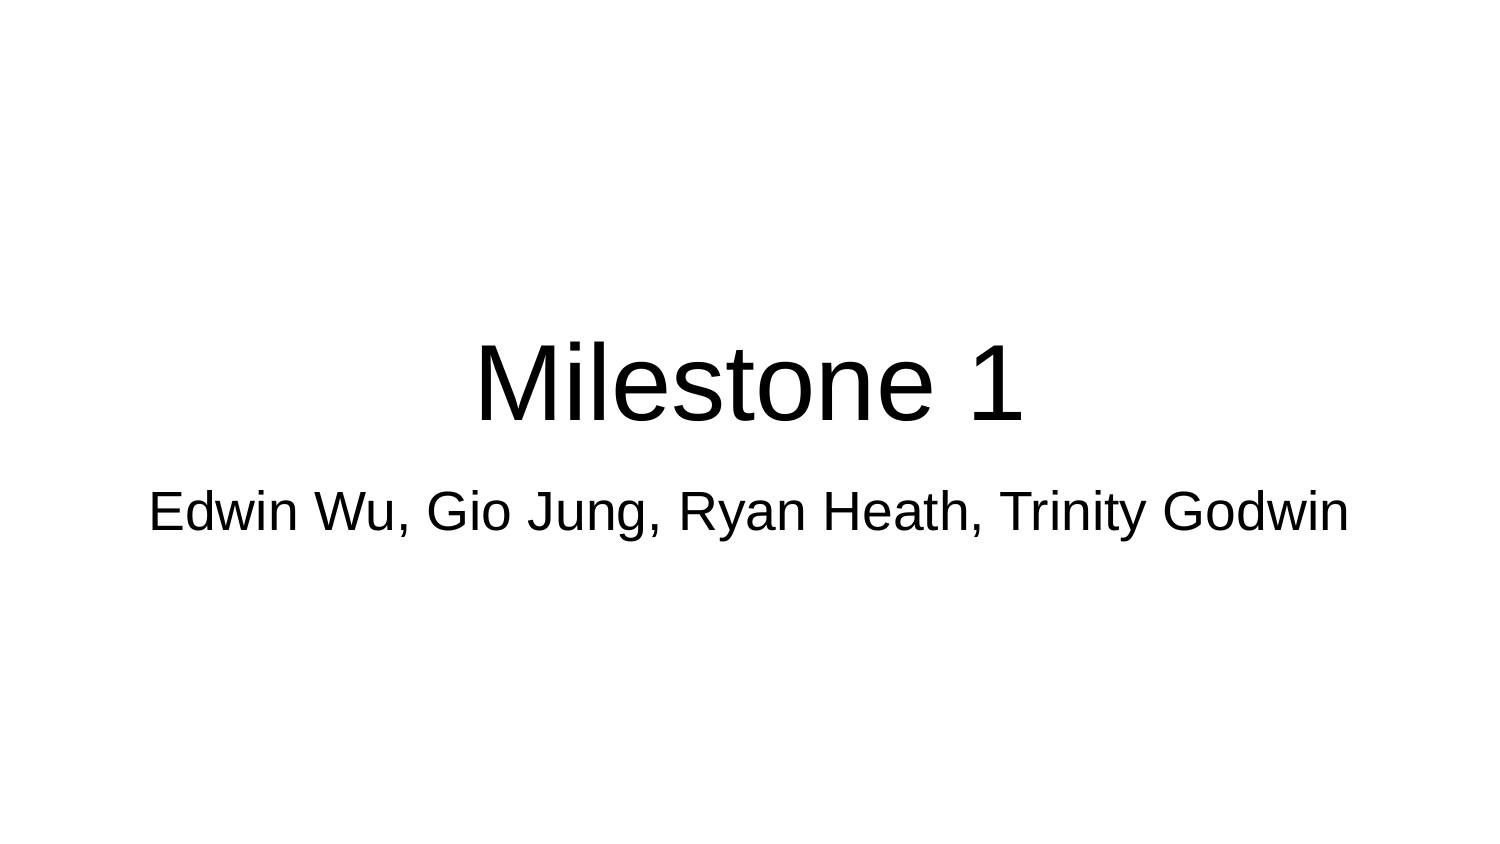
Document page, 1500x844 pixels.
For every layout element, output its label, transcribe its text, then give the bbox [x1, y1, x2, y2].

subtitle Edwin Wu, Gio Jung, Ryan Heath, Trinity Godwin [51, 464, 1449, 595]
title Milestone 1 [51, 122, 1449, 459]
